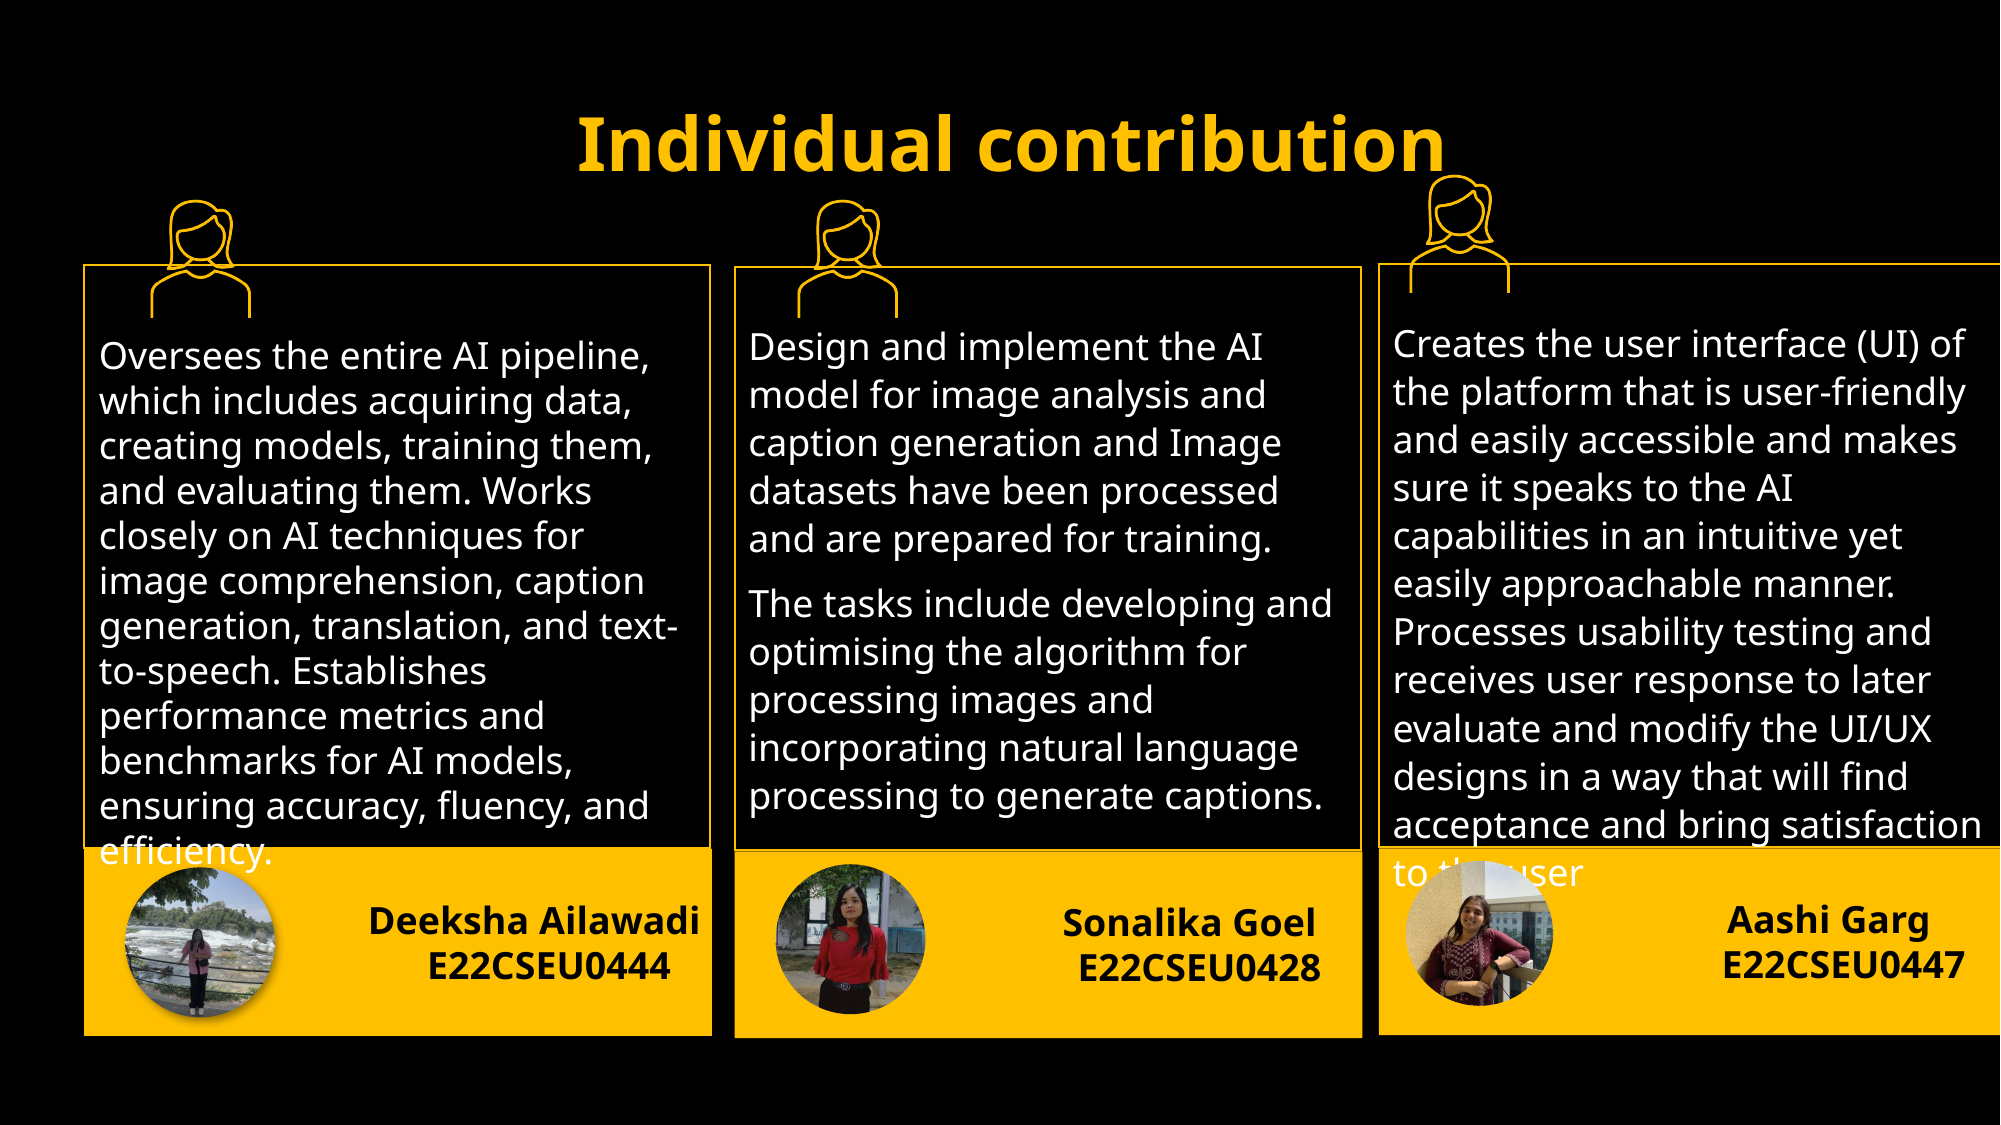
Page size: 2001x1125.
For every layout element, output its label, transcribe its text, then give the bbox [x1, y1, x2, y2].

picture [1405, 860, 1554, 1006]
text_box Individual contribution [536, 89, 1490, 194]
picture [1384, 164, 1535, 264]
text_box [84, 264, 753, 1036]
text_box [1377, 264, 2000, 1036]
picture [125, 189, 276, 340]
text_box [733, 267, 1404, 1039]
picture [772, 189, 923, 267]
